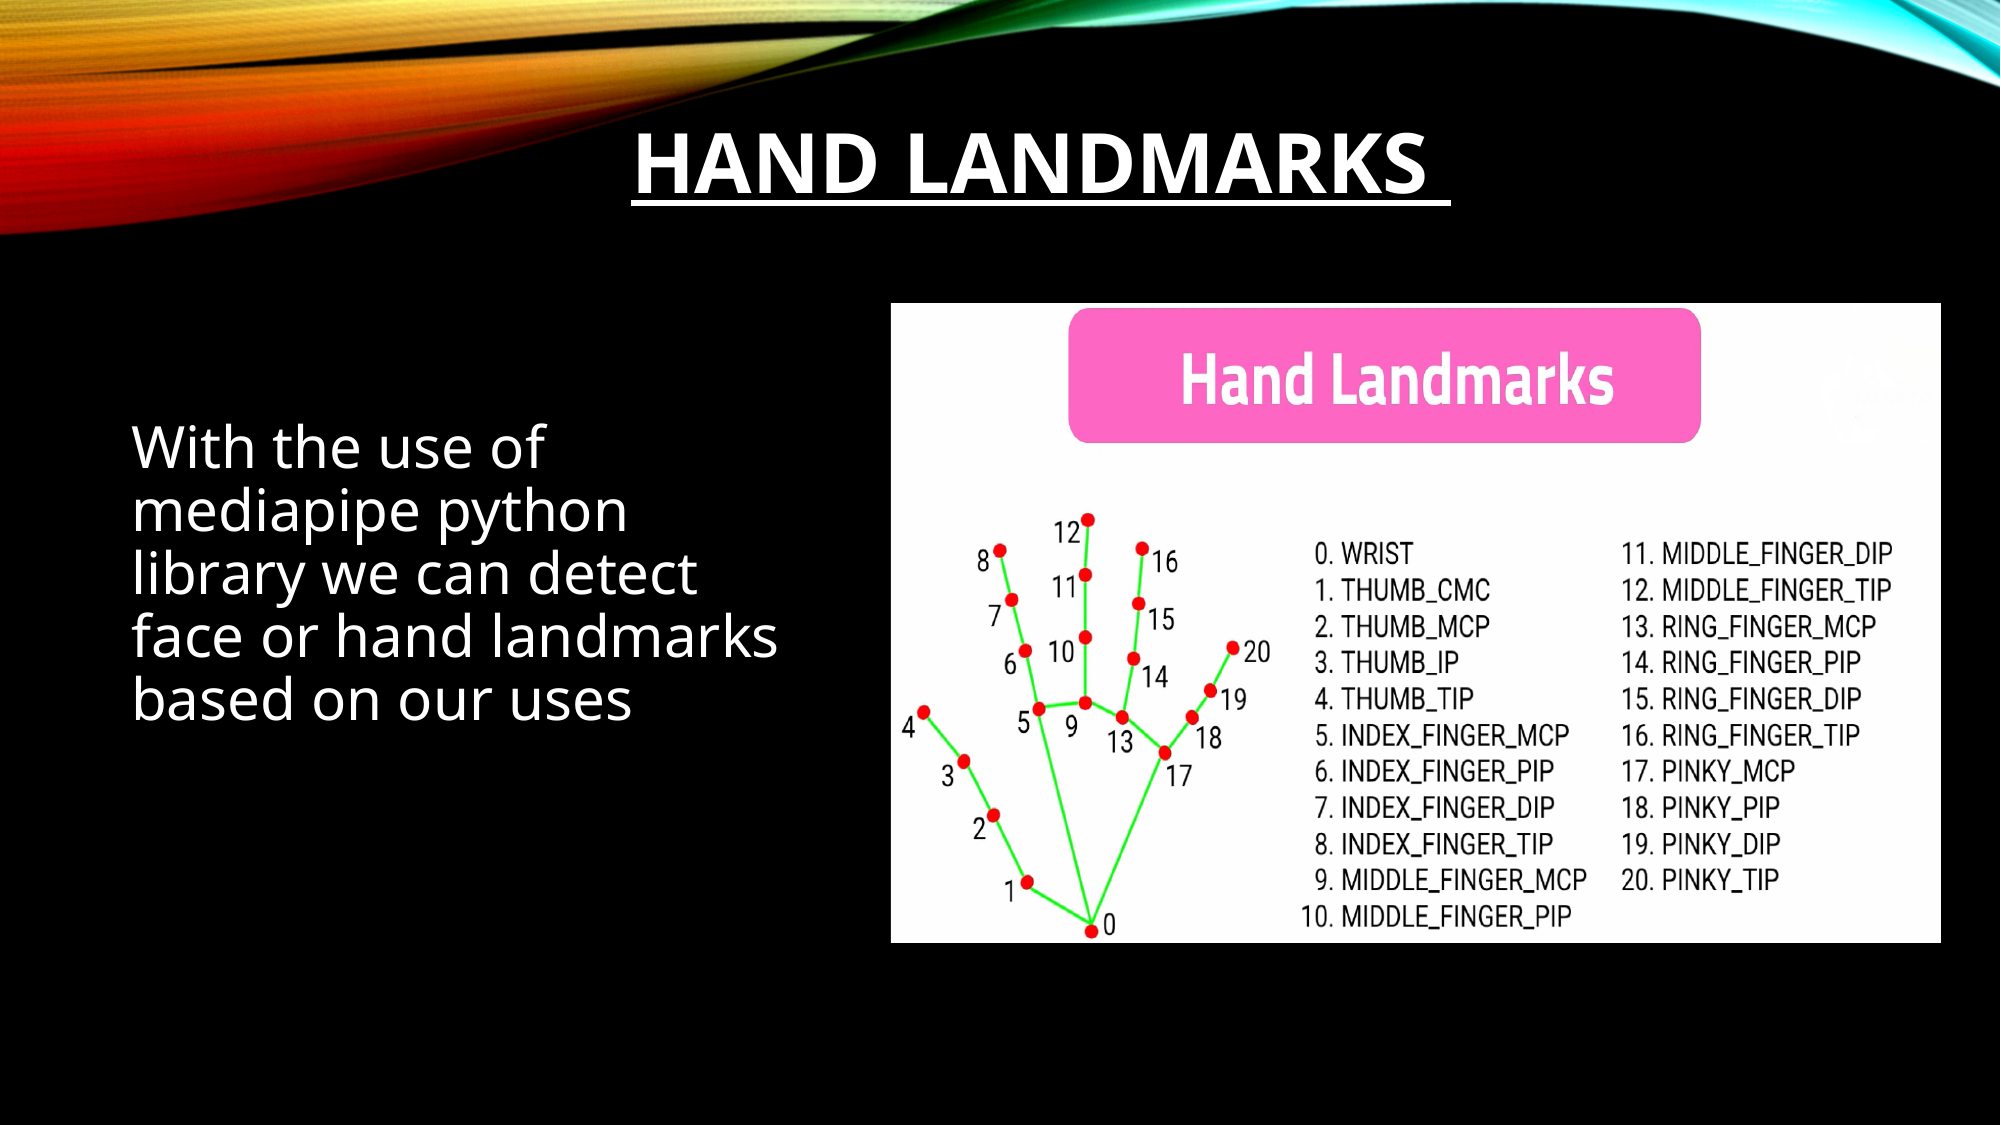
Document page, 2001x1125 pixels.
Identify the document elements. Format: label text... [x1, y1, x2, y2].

title Hand landmarks [315, 60, 1466, 273]
picture [890, 302, 1942, 943]
picture [0, 0, 2000, 237]
list With the use of mediapipe python library we can detect face or hand landmarks based on our uses [116, 411, 803, 835]
